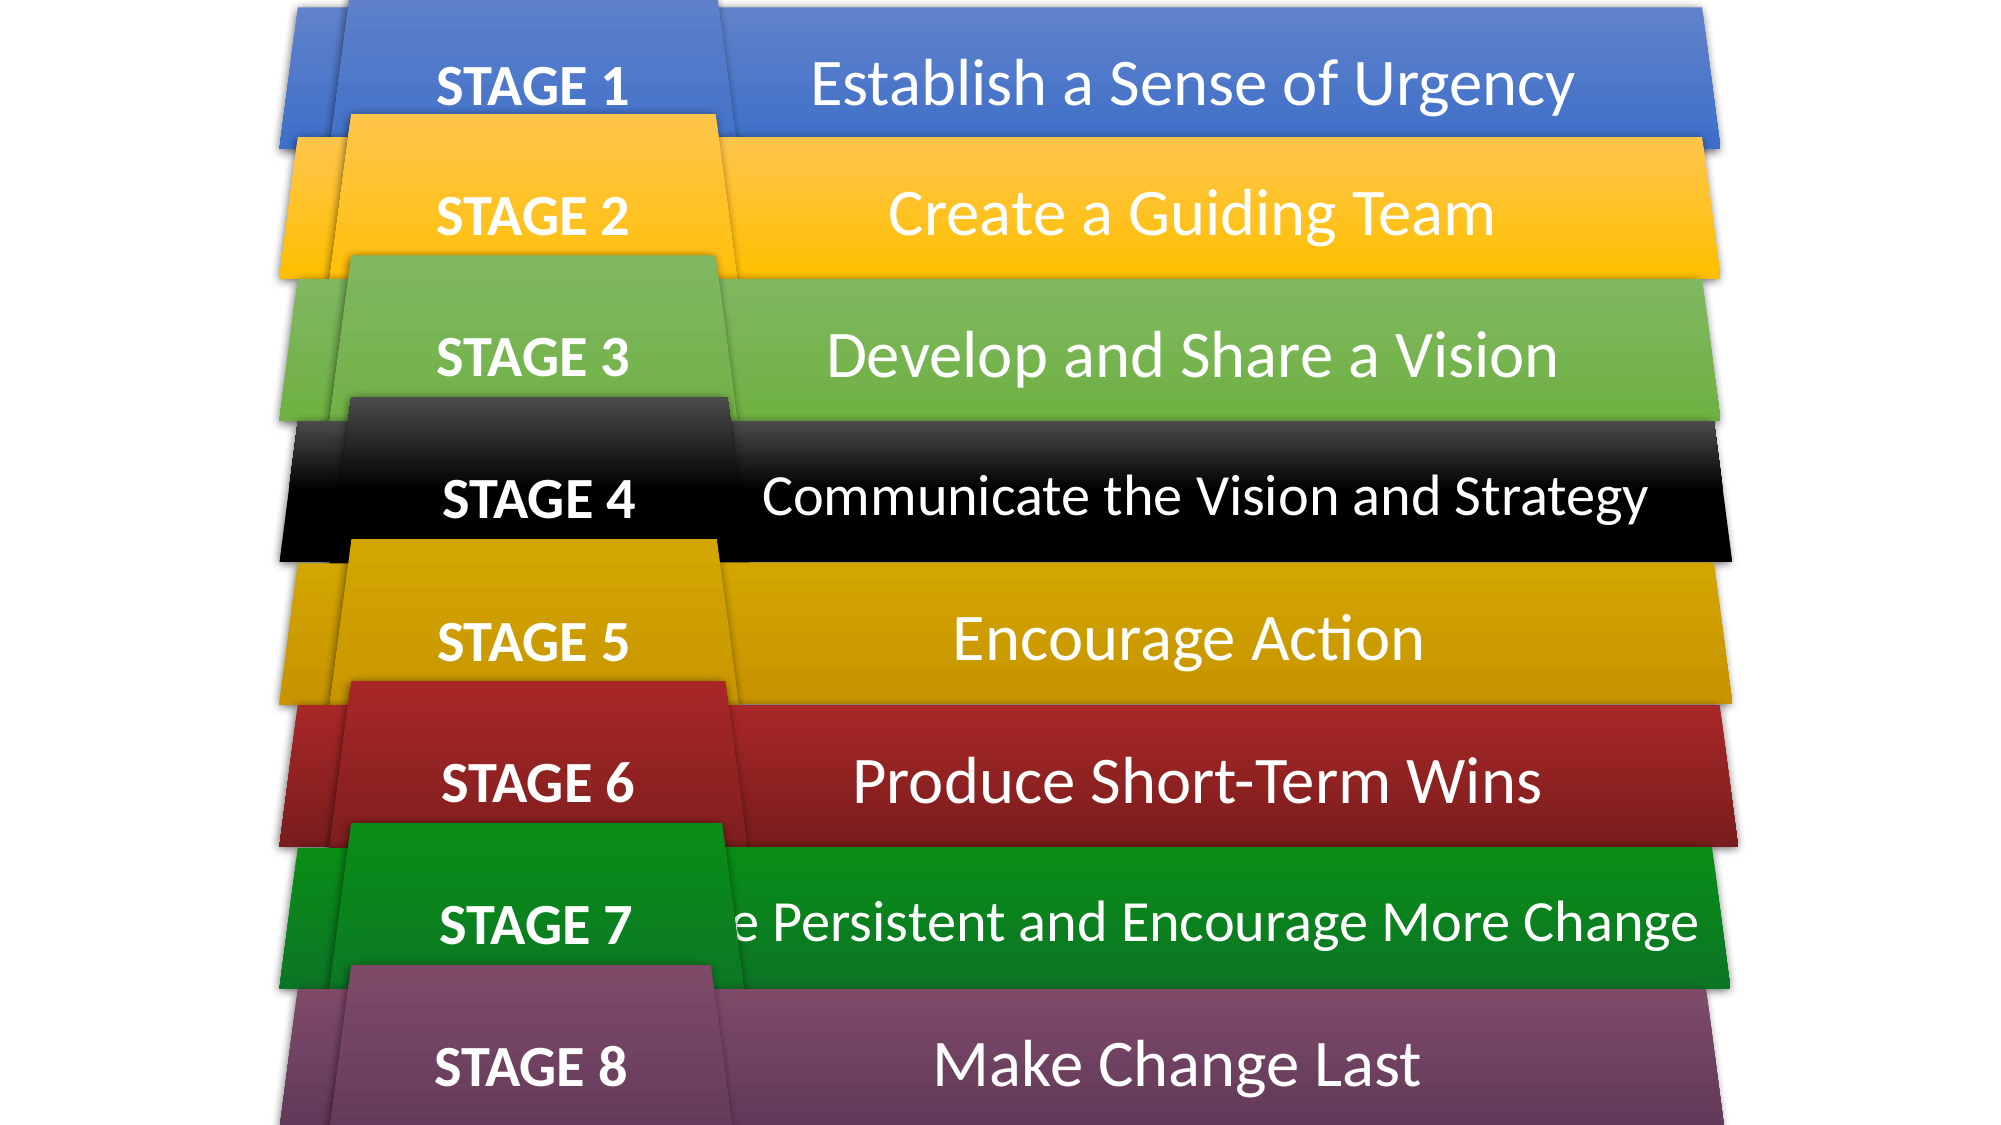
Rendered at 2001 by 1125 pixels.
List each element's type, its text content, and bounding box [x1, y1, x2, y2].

text_box [279, 705, 340, 847]
text_box Make Change Last [722, 988, 1724, 1125]
text_box Develop and Share a Vision [726, 278, 1721, 421]
text_box STAGE 6 [330, 680, 747, 842]
text_box [279, 137, 340, 279]
text_box Be Persistent and Encourage More Change [733, 846, 1731, 989]
text_box [279, 7, 340, 149]
text_box STAGE 2 [330, 113, 737, 273]
text_box STAGE 4 [330, 397, 749, 557]
text_box Encourage Action [727, 562, 1733, 705]
text_box STAGE 3 [330, 255, 735, 415]
text_box STAGE 7 [330, 823, 743, 983]
text_box STAGE 8 [330, 964, 732, 1125]
text_box [279, 420, 340, 563]
text_box Communicate the Vision and Strategy [739, 420, 1733, 563]
text_box [279, 847, 340, 990]
text_box STAGE 5 [330, 538, 738, 699]
text_box [280, 988, 340, 1125]
text_box Establish a Sense of Urgency [726, 7, 1721, 149]
text_box [279, 278, 340, 421]
text_box Produce Short-Term Wins [736, 705, 1739, 847]
text_box [279, 563, 340, 706]
text_box STAGE 1 [332, 0, 735, 131]
text_box Create a Guiding Team [726, 137, 1721, 279]
